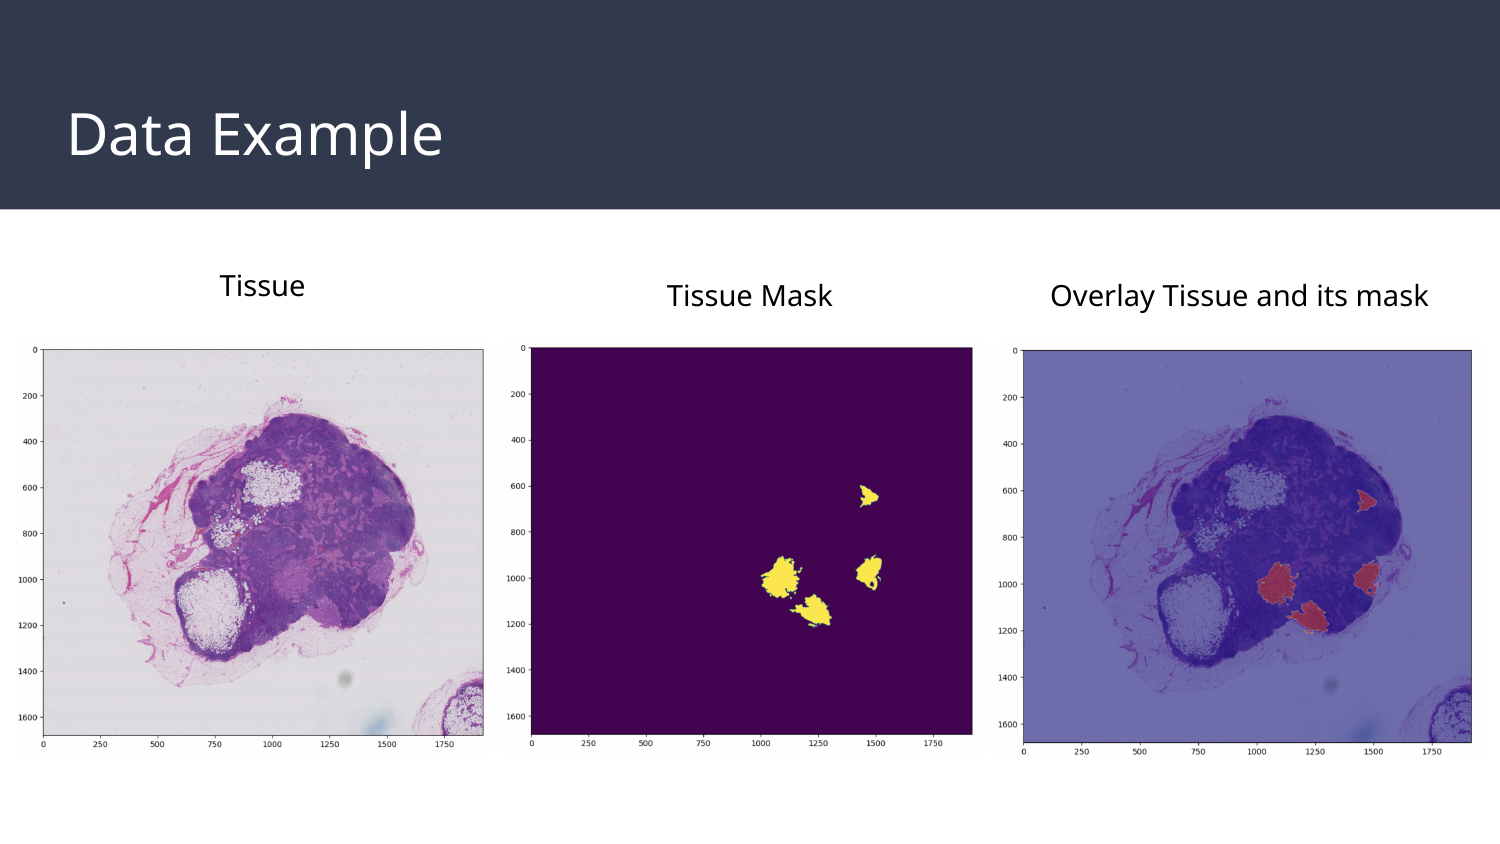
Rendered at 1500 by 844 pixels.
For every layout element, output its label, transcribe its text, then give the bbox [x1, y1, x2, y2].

picture [501, 342, 987, 754]
picture [997, 342, 1483, 761]
text_box Tissue Mask [530, 262, 970, 328]
text_box Tissue [43, 252, 483, 318]
title Data Example [51, 82, 1449, 185]
text_box Overlay Tissue and its mask [1020, 262, 1460, 328]
picture [15, 342, 491, 754]
